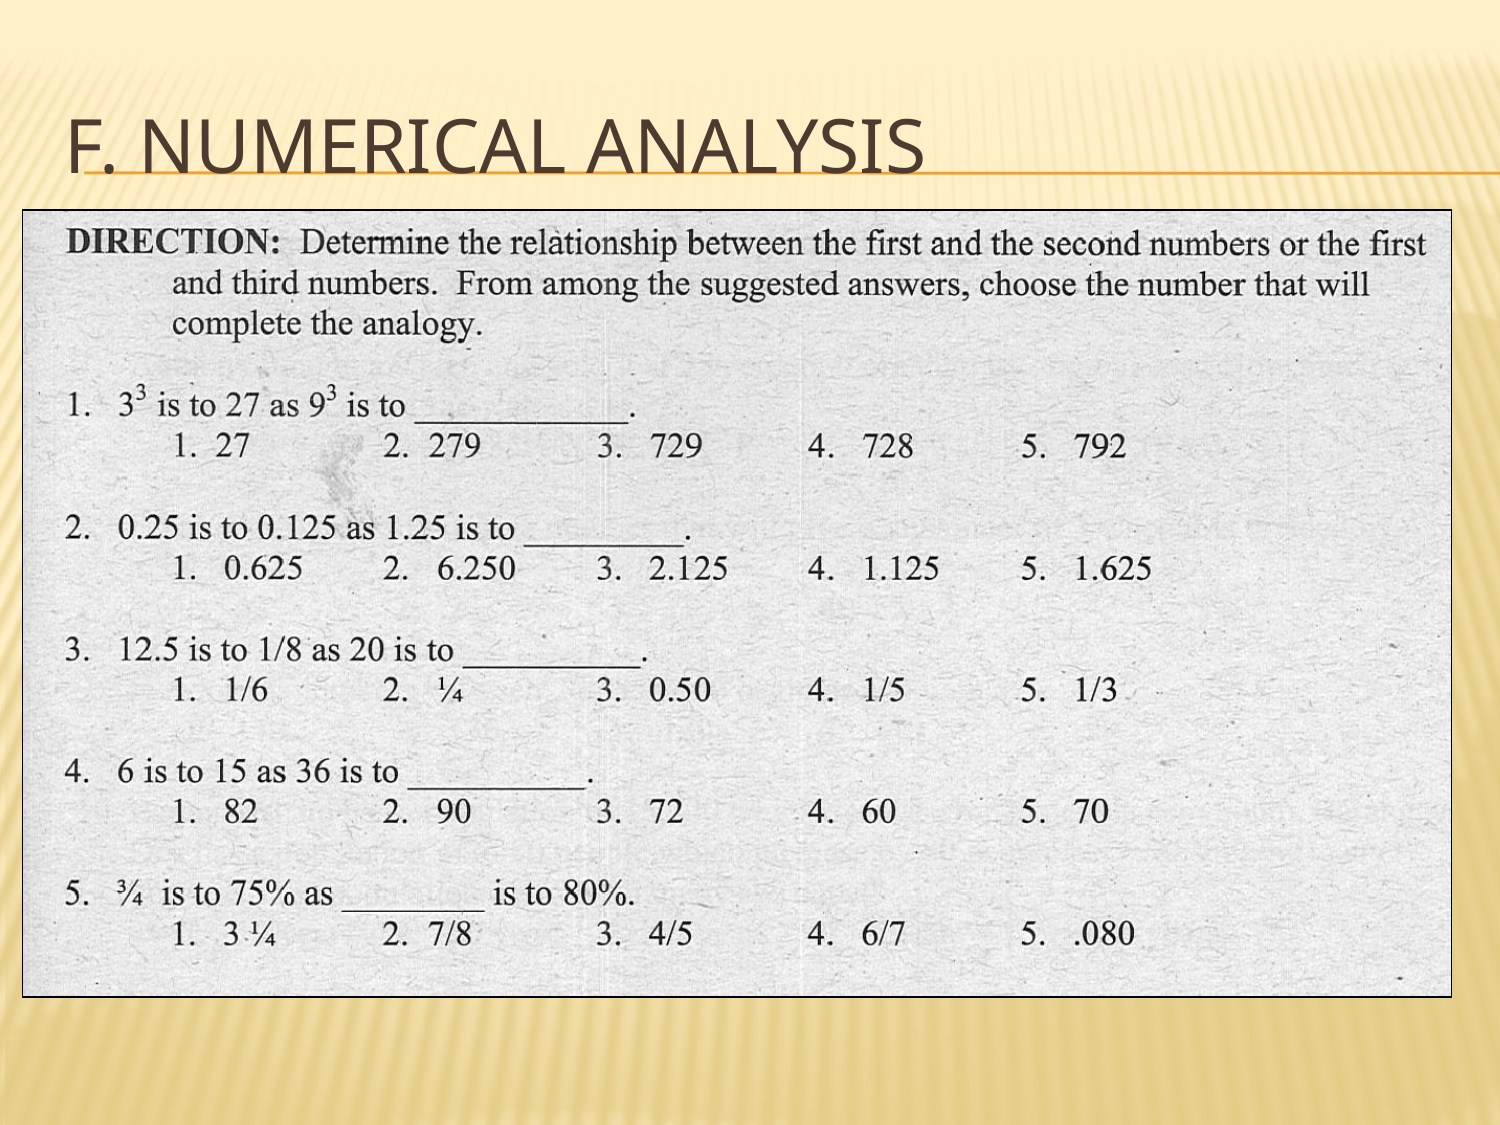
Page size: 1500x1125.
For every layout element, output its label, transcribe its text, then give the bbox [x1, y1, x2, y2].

title F. Numerical Analysis [50, 75, 1475, 213]
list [23, 210, 1452, 997]
